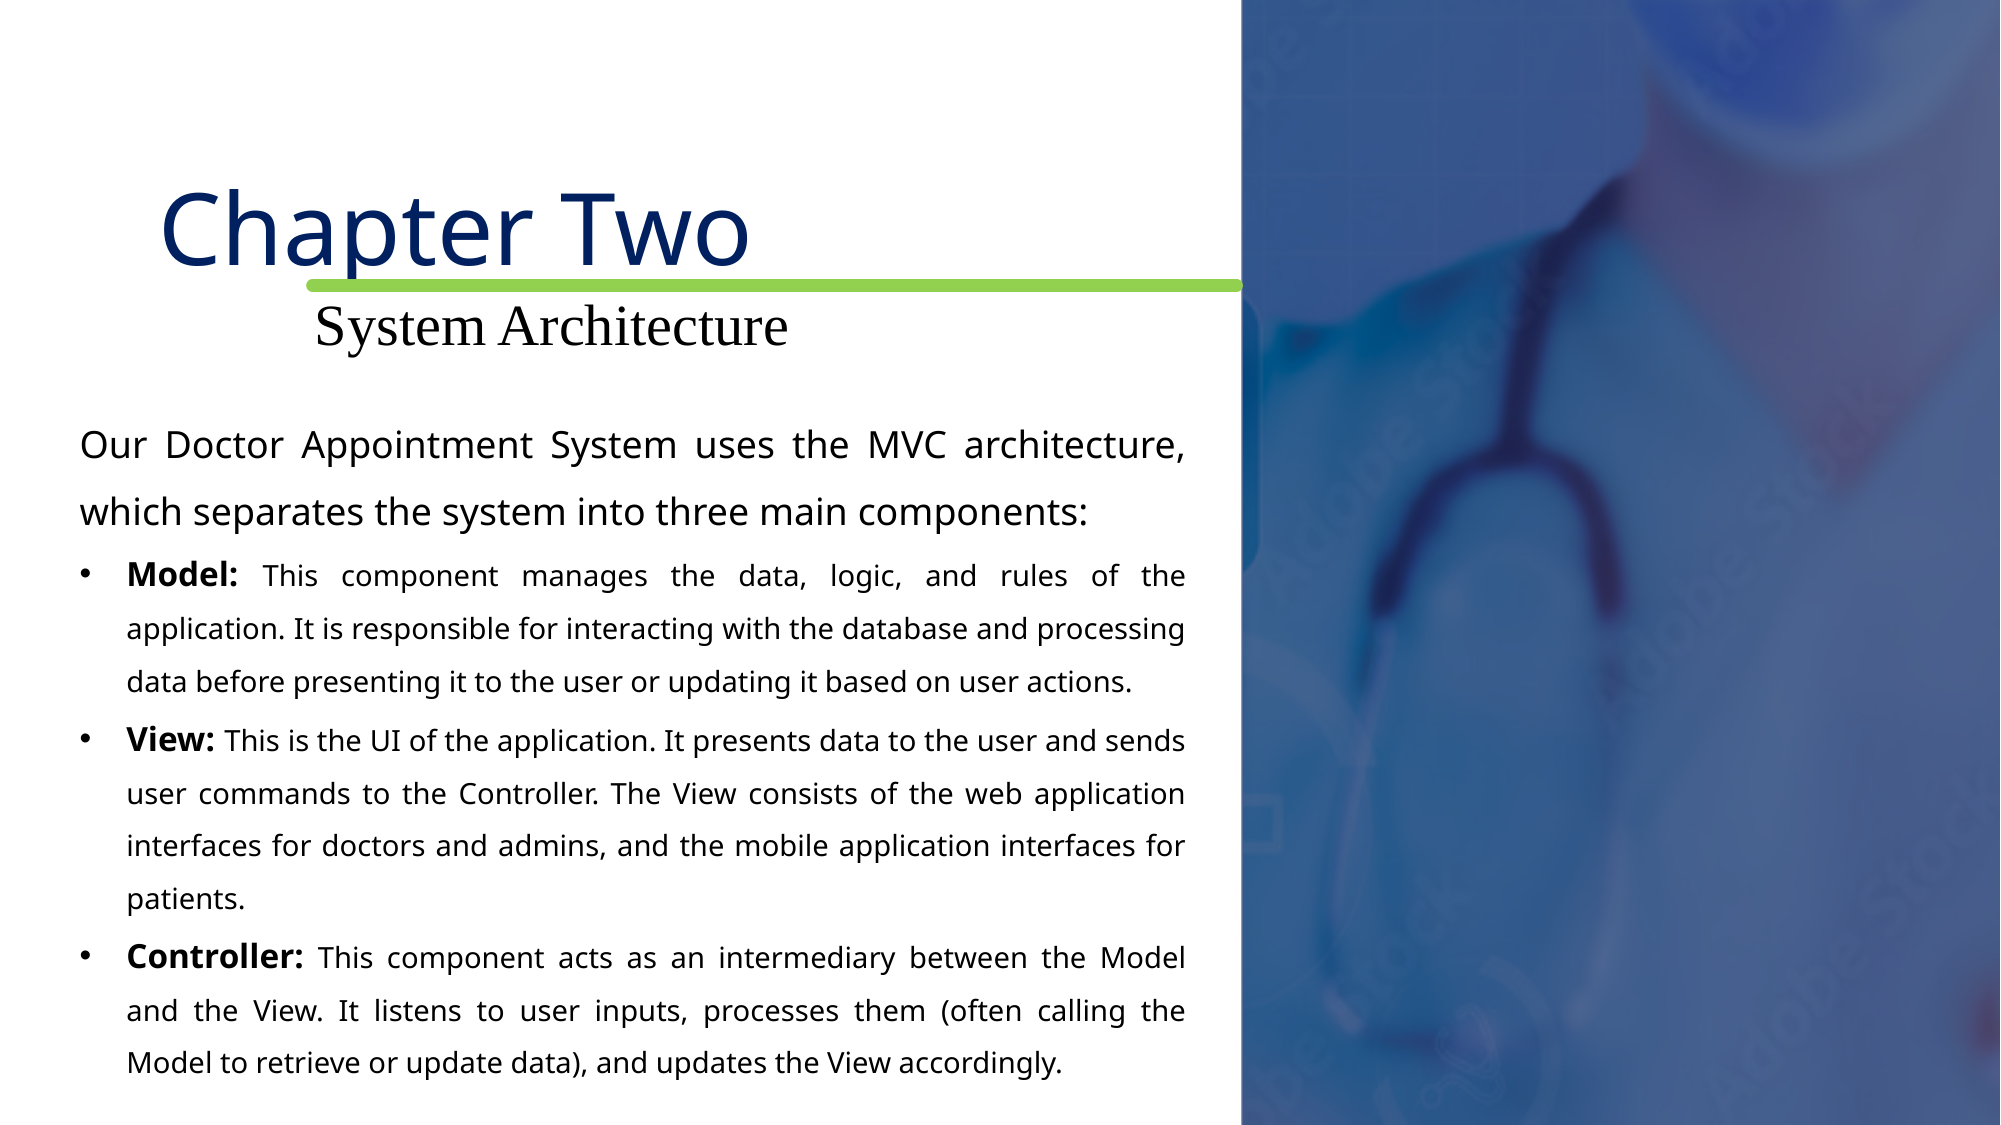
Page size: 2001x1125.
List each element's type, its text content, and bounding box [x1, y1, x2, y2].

text_box System Architecture [299, 279, 1053, 365]
text_box Our Doctor Appointment System uses the MVC architecture, which separates the system into three main components: Model: This component manages the data, logic, and rules of the application. It is responsible for interacting with the database and processing data before presenting it to the user or updating it based on user actions. View: This is the UI of the application. It presents data to the user and sends user commands to the Controller. The View consists of the web application interfaces for doctors and admins, and the mobile application interfaces for patients. Controller: This component acts as an intermediary between the Model and the View. It listens to user inputs, processes them (often calling the Model to retrieve or update data), and updates the View accordingly. [64, 390, 1202, 1088]
text_box Chapter Two [143, 158, 1051, 294]
picture [1243, 0, 2000, 1125]
